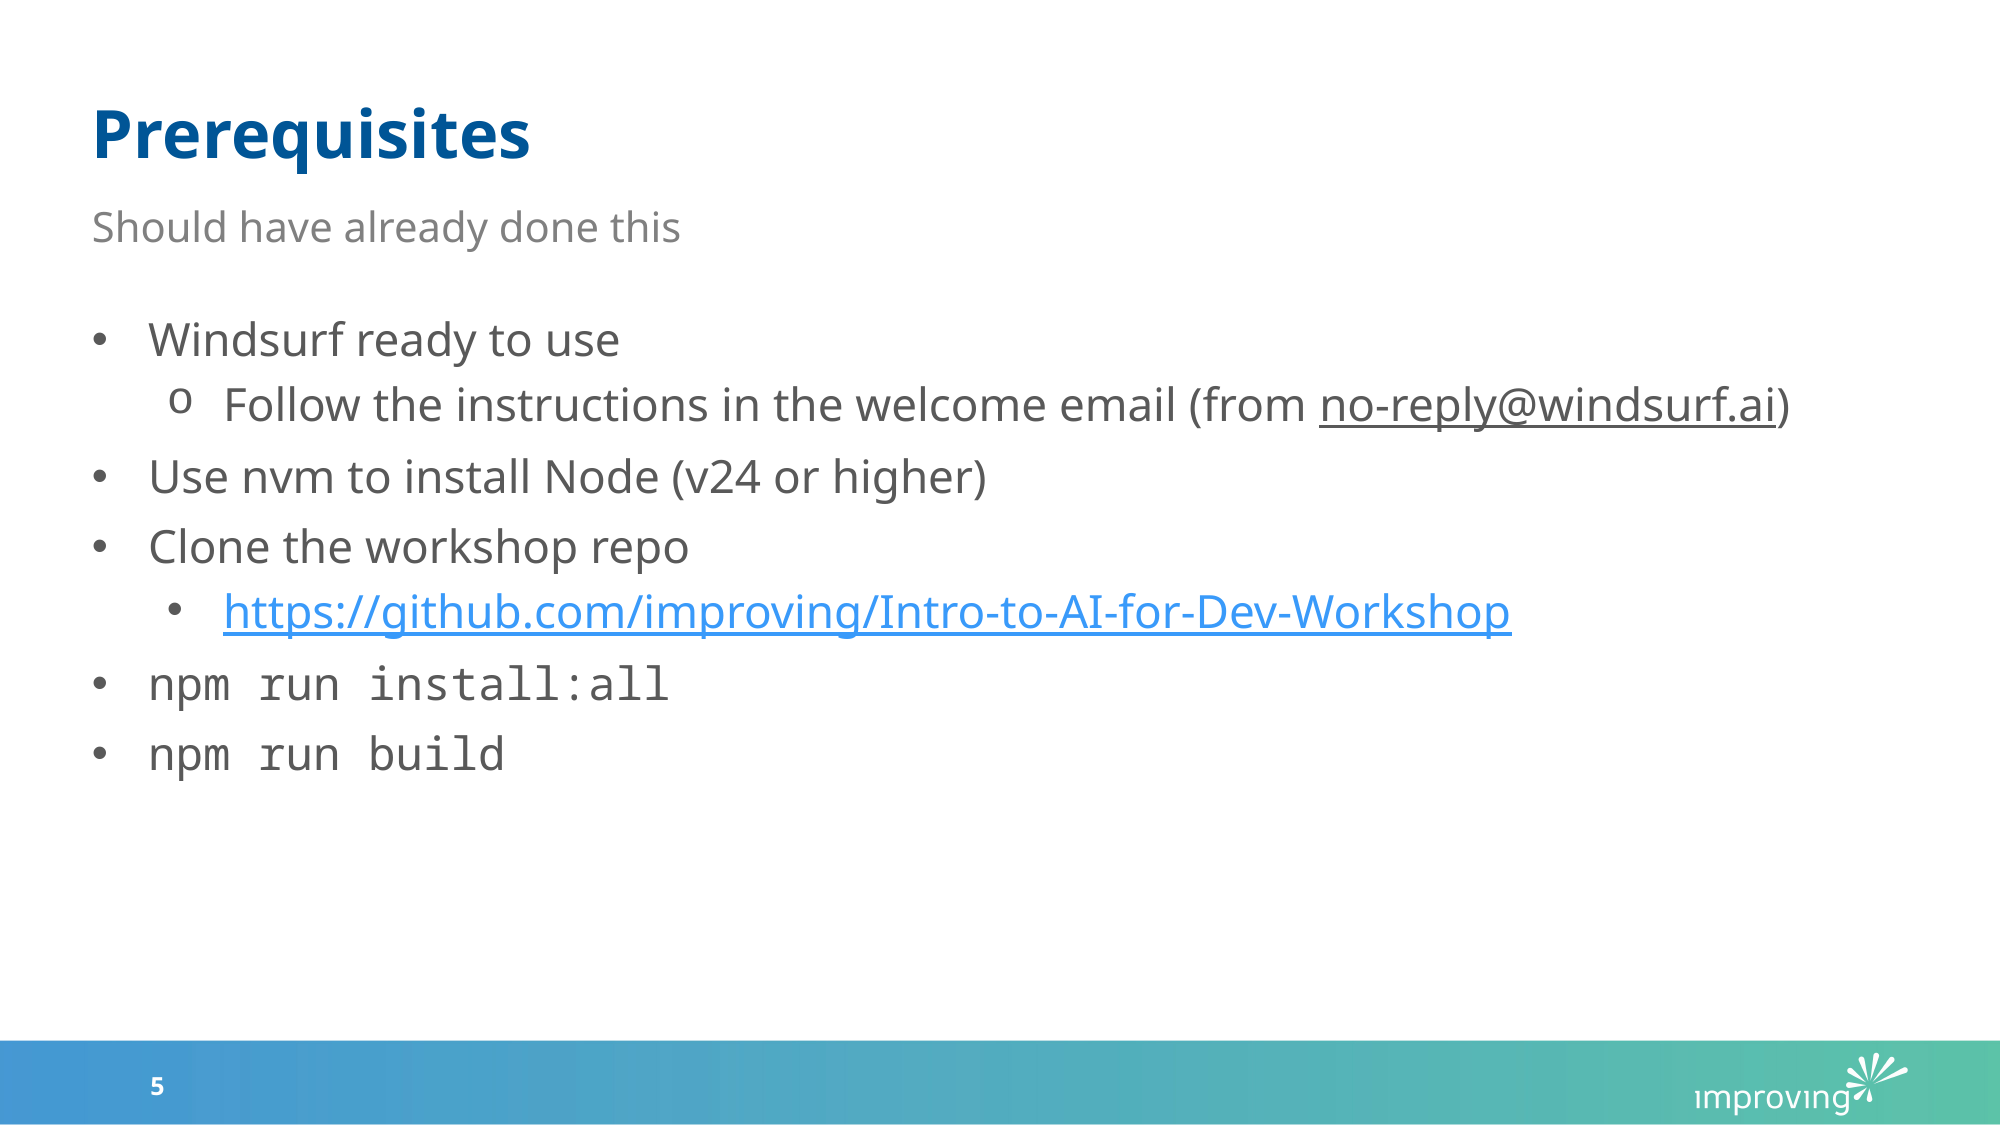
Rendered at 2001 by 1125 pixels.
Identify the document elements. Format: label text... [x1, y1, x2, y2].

title Prerequisites [76, 71, 1915, 181]
picture [0, 0, 2000, 1125]
list Windsurf ready to use Follow the instructions in the welcome email (from no-reply@windsurf.ai) Use nvm to install Node (v24 or higher) Clone the workshop repo https://github.com/improving/Intro-to-AI-for-Dev-Workshop npm run install:all npm run build [76, 309, 1916, 966]
list Should have already done this [76, 198, 1916, 269]
